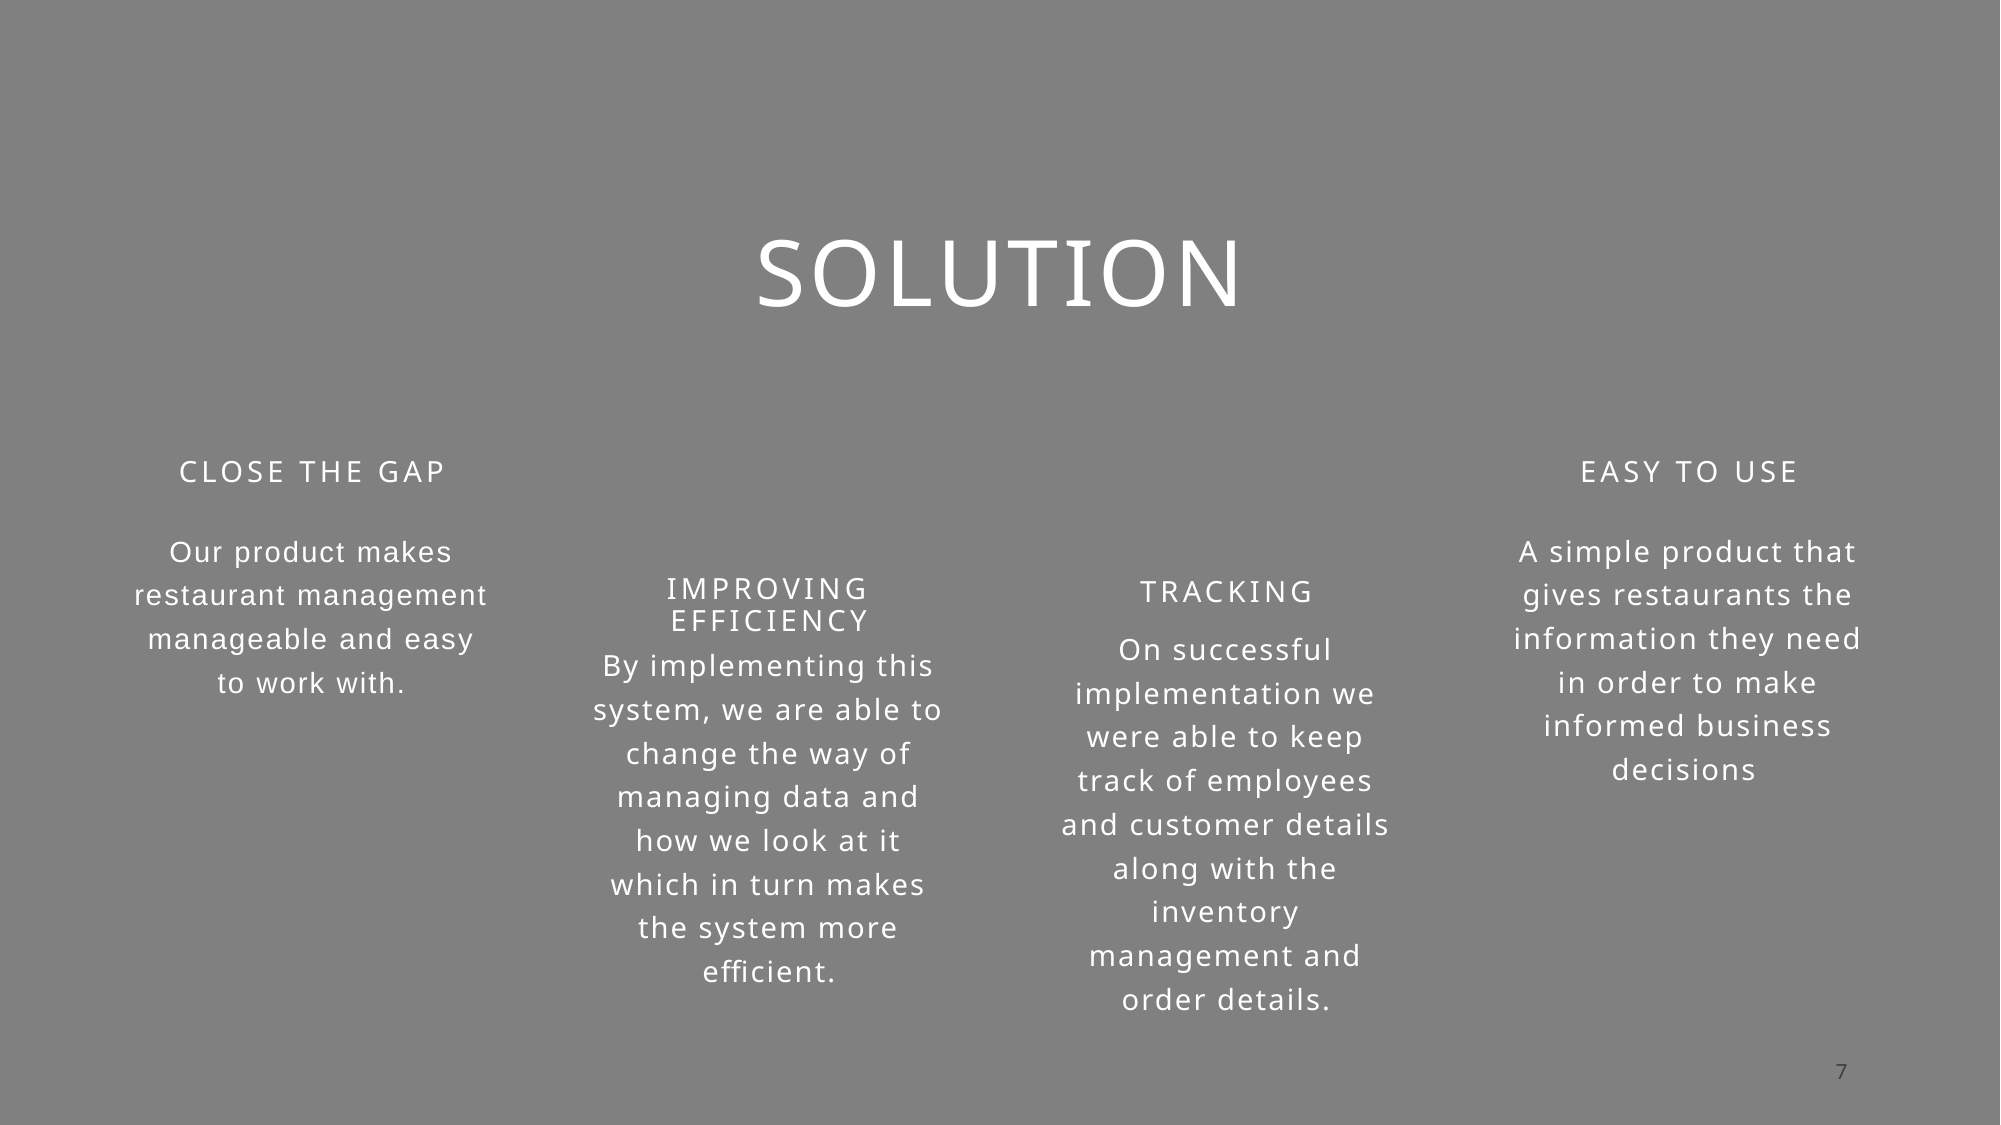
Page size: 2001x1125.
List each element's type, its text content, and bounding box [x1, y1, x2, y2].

subtitle Our product makes restaurant management manageable and easy to work with. [116, 516, 508, 777]
title Solution [180, 203, 1820, 350]
list By implementing this system, we are able to change the way of managing data and how we look at it which in turn makes the system more efficient. [573, 631, 965, 886]
list Close the gap [116, 434, 508, 511]
list Tracking [1030, 555, 1422, 615]
list A simple product that gives restaurants the information they need in order to make informed business decisions ​ [1492, 516, 1884, 771]
list Easy to use [1492, 434, 1884, 511]
slide_number 7 [1412, 1042, 1863, 1103]
list Improving efficiency [573, 567, 965, 631]
list On successful implementation we were able to keep track of employees and customer details along with the inventory management and order details. [1030, 615, 1422, 870]
